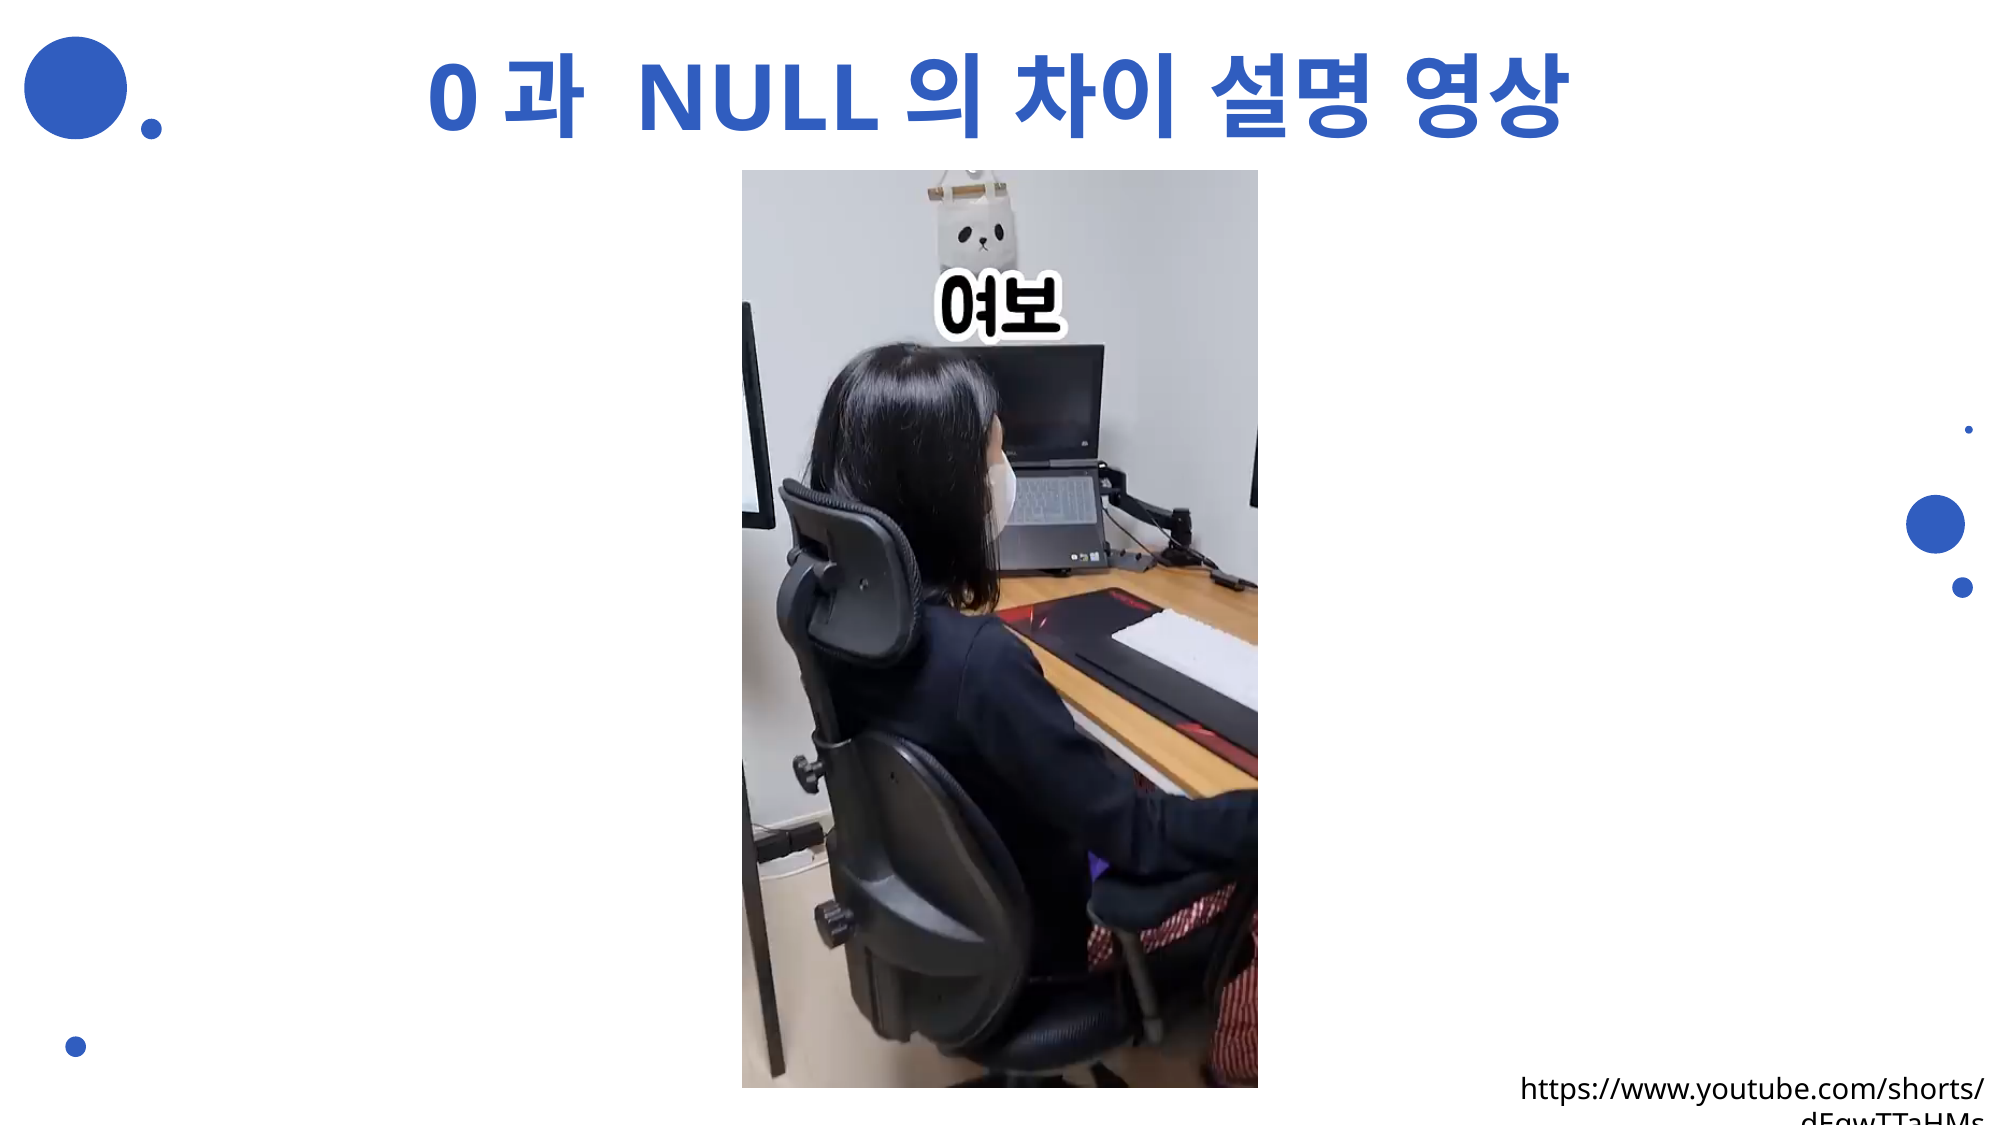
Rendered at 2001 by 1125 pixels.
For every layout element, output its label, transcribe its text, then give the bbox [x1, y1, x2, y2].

text_box https://www.youtube.com/shorts/_dEqwTTaHMs [1314, 1063, 2000, 1125]
title 0과 NULL의 차이 설명 영상 [0, 36, 2000, 140]
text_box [741, 169, 1259, 1089]
